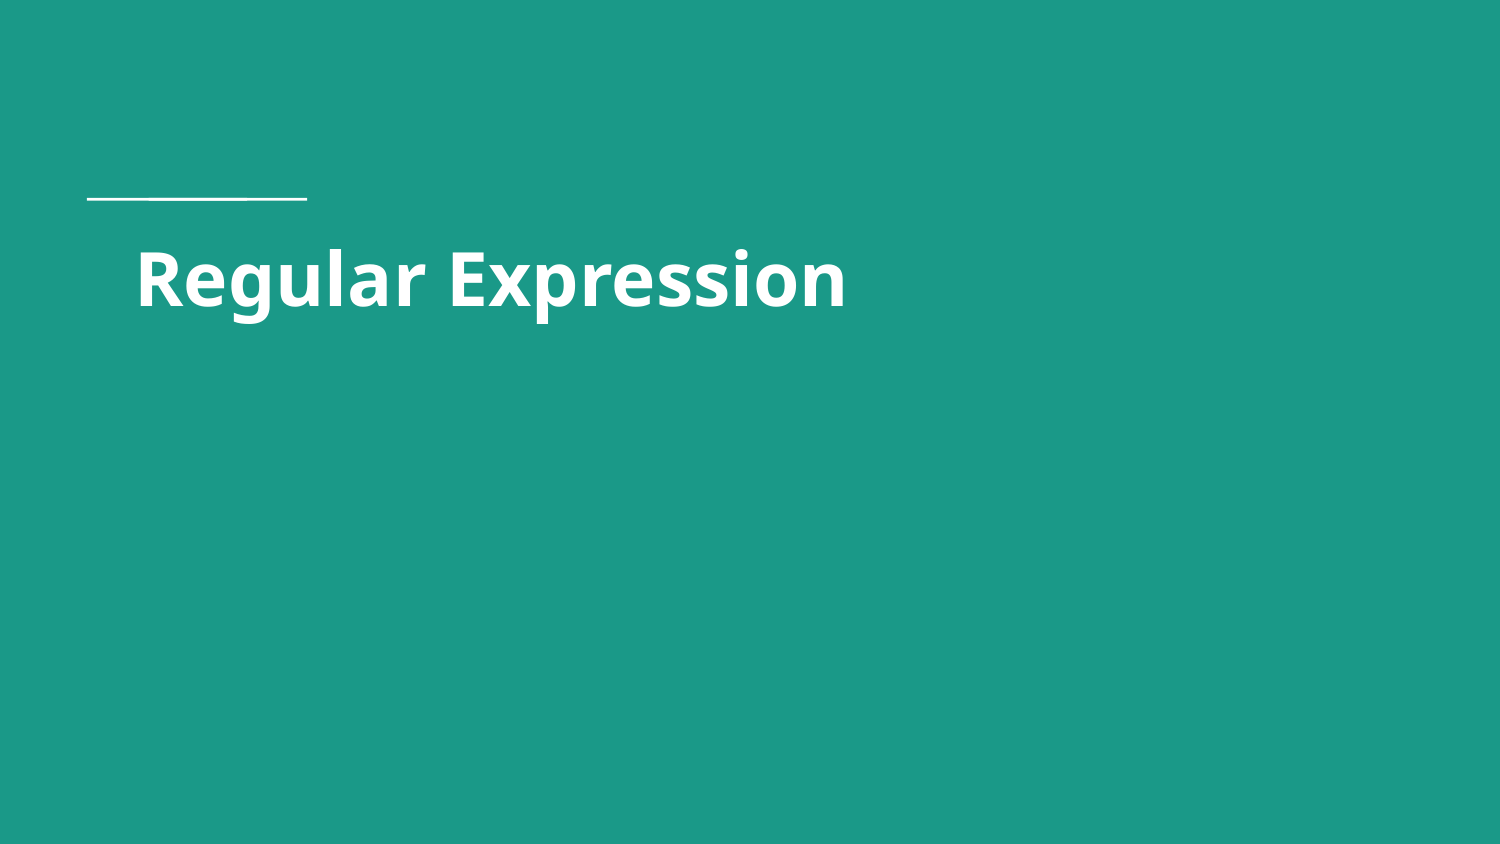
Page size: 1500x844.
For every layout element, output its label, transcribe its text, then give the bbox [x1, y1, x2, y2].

title Regular Expression [119, 216, 1381, 466]
